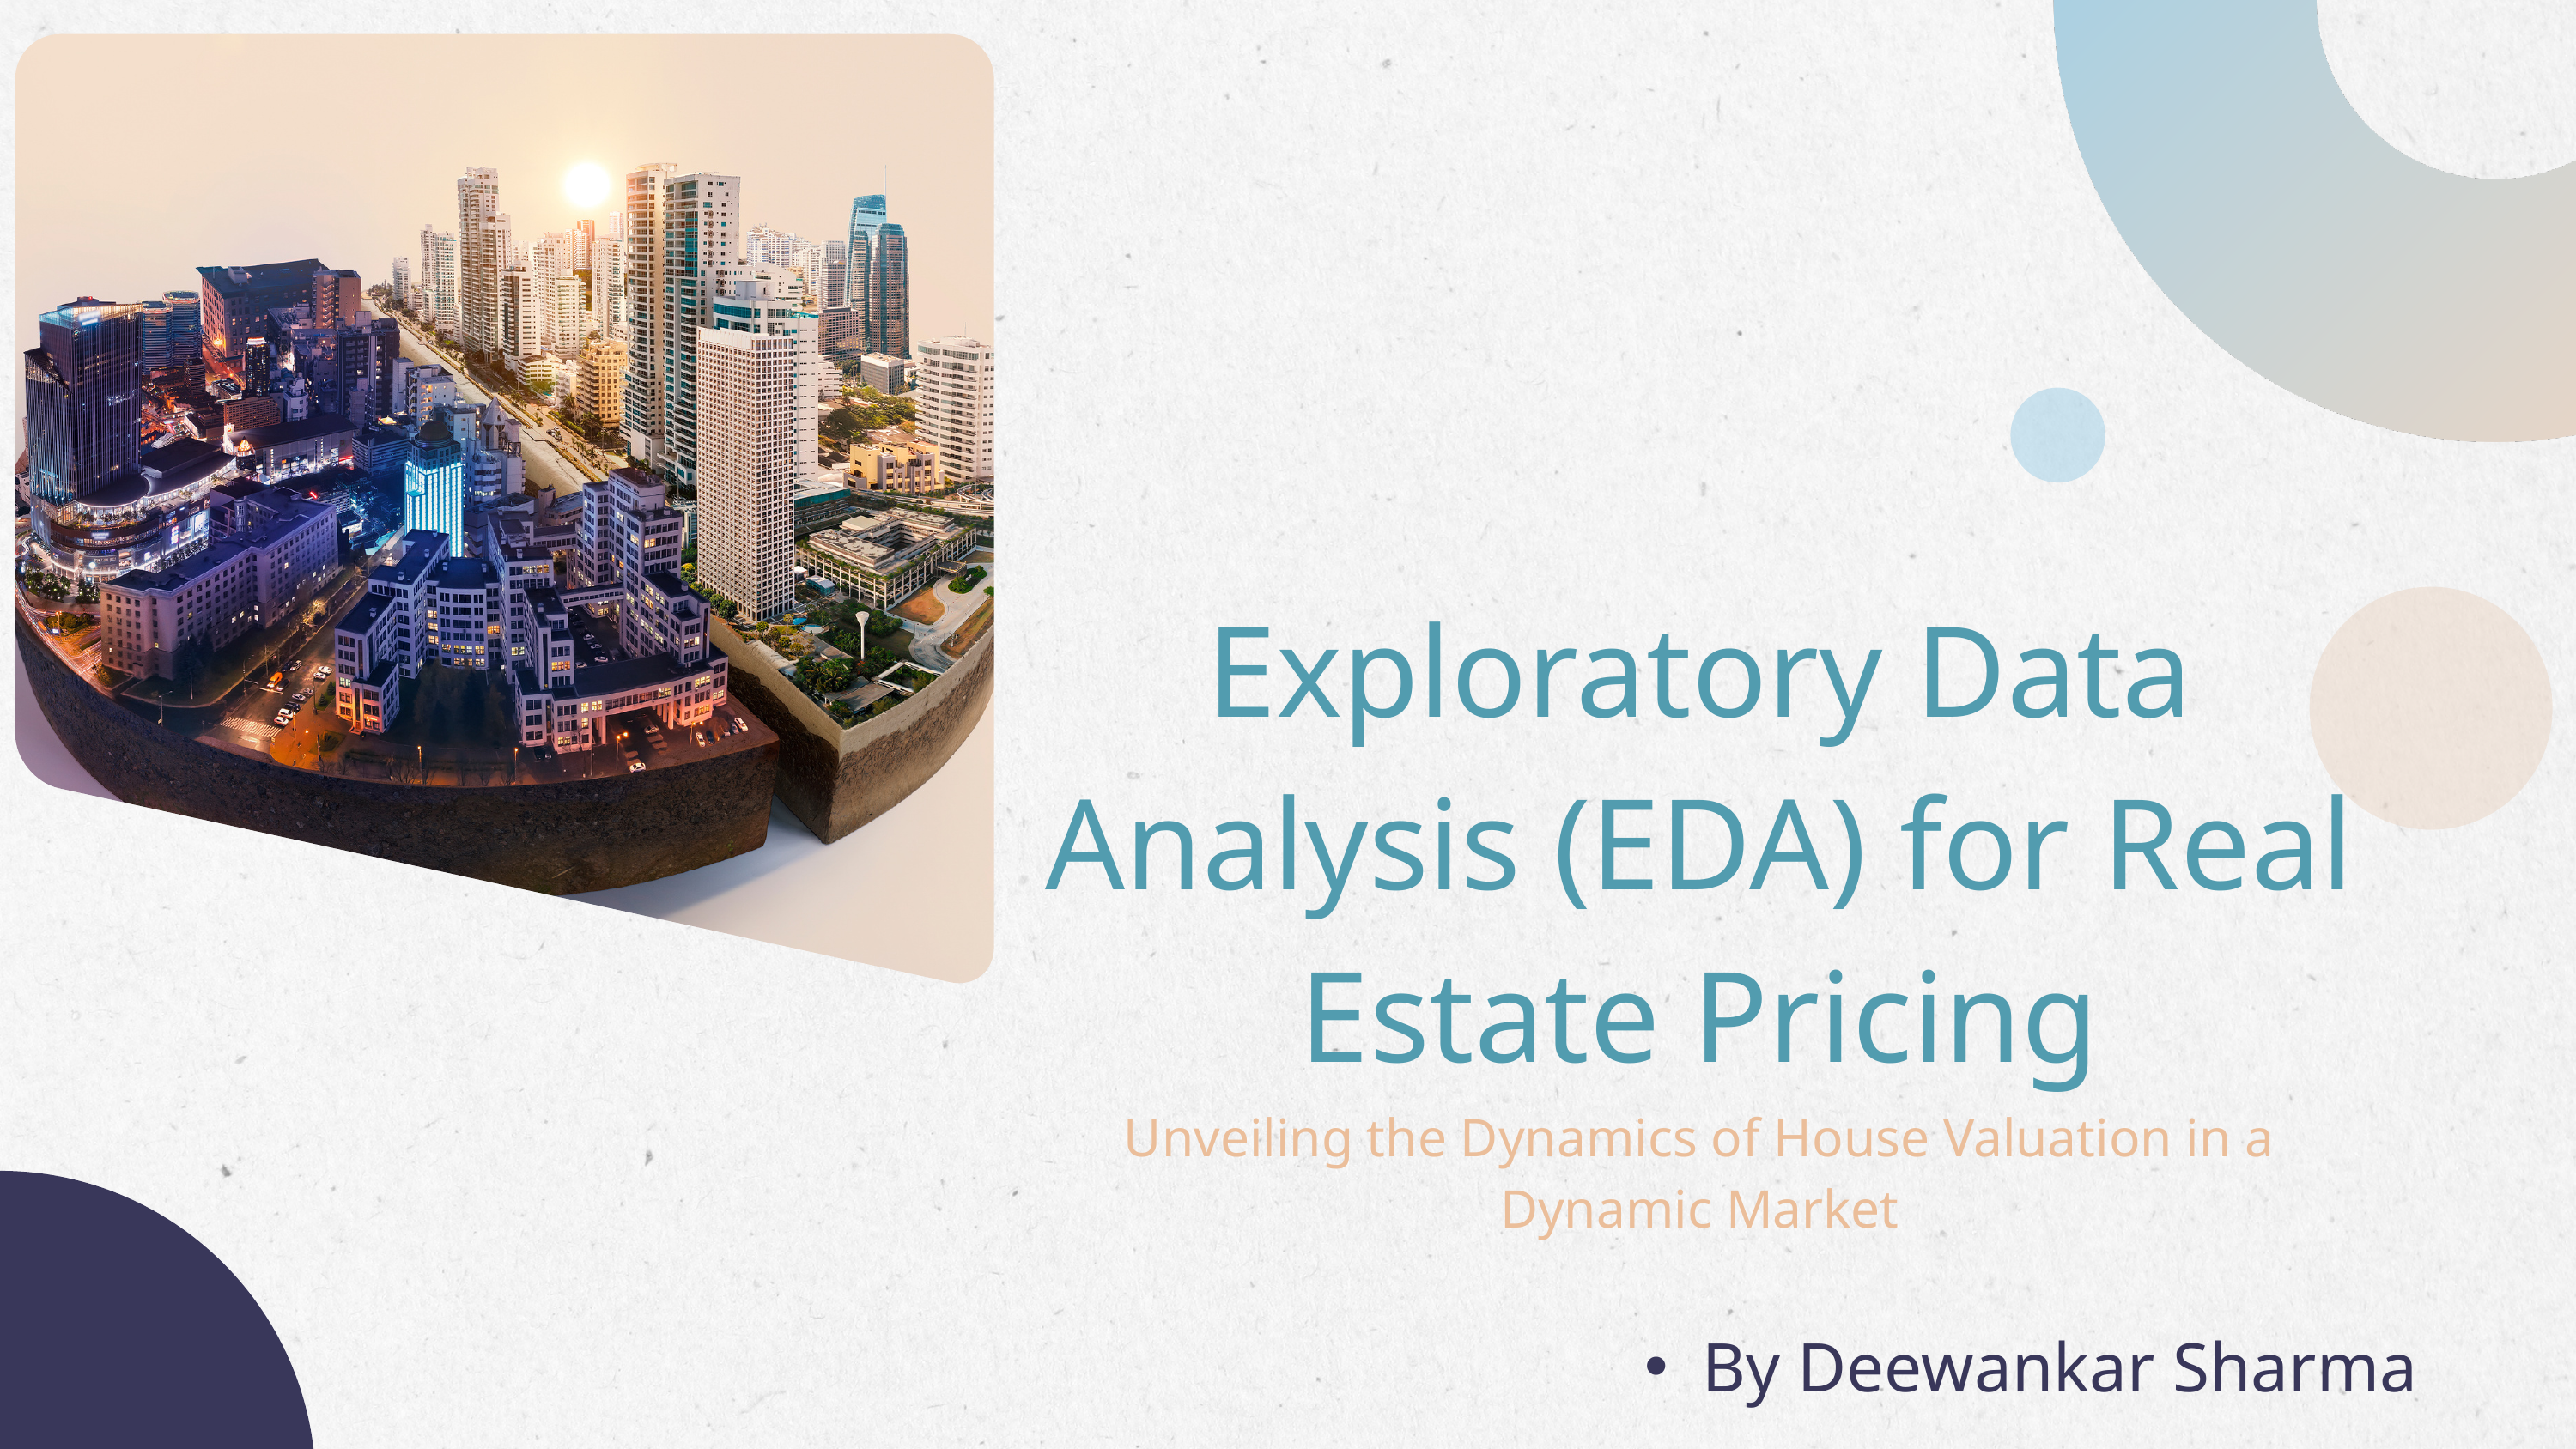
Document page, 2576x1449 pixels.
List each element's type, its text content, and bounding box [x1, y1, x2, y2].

text_box [0, 0, 2576, 1449]
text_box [2309, 586, 2553, 830]
text_box [2010, 0, 2576, 485]
text_box Unveiling the Dynamics of House Valuation in a Dynamic Market [1117, 1094, 2282, 1239]
text_box By Deewankar Sharma [1587, 1312, 2576, 1406]
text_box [2010, 387, 2106, 483]
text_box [15, 33, 994, 984]
text_box Exploratory Data Analysis (EDA) for Real Estate Pricing [993, 569, 2406, 1088]
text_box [0, 1170, 316, 1449]
